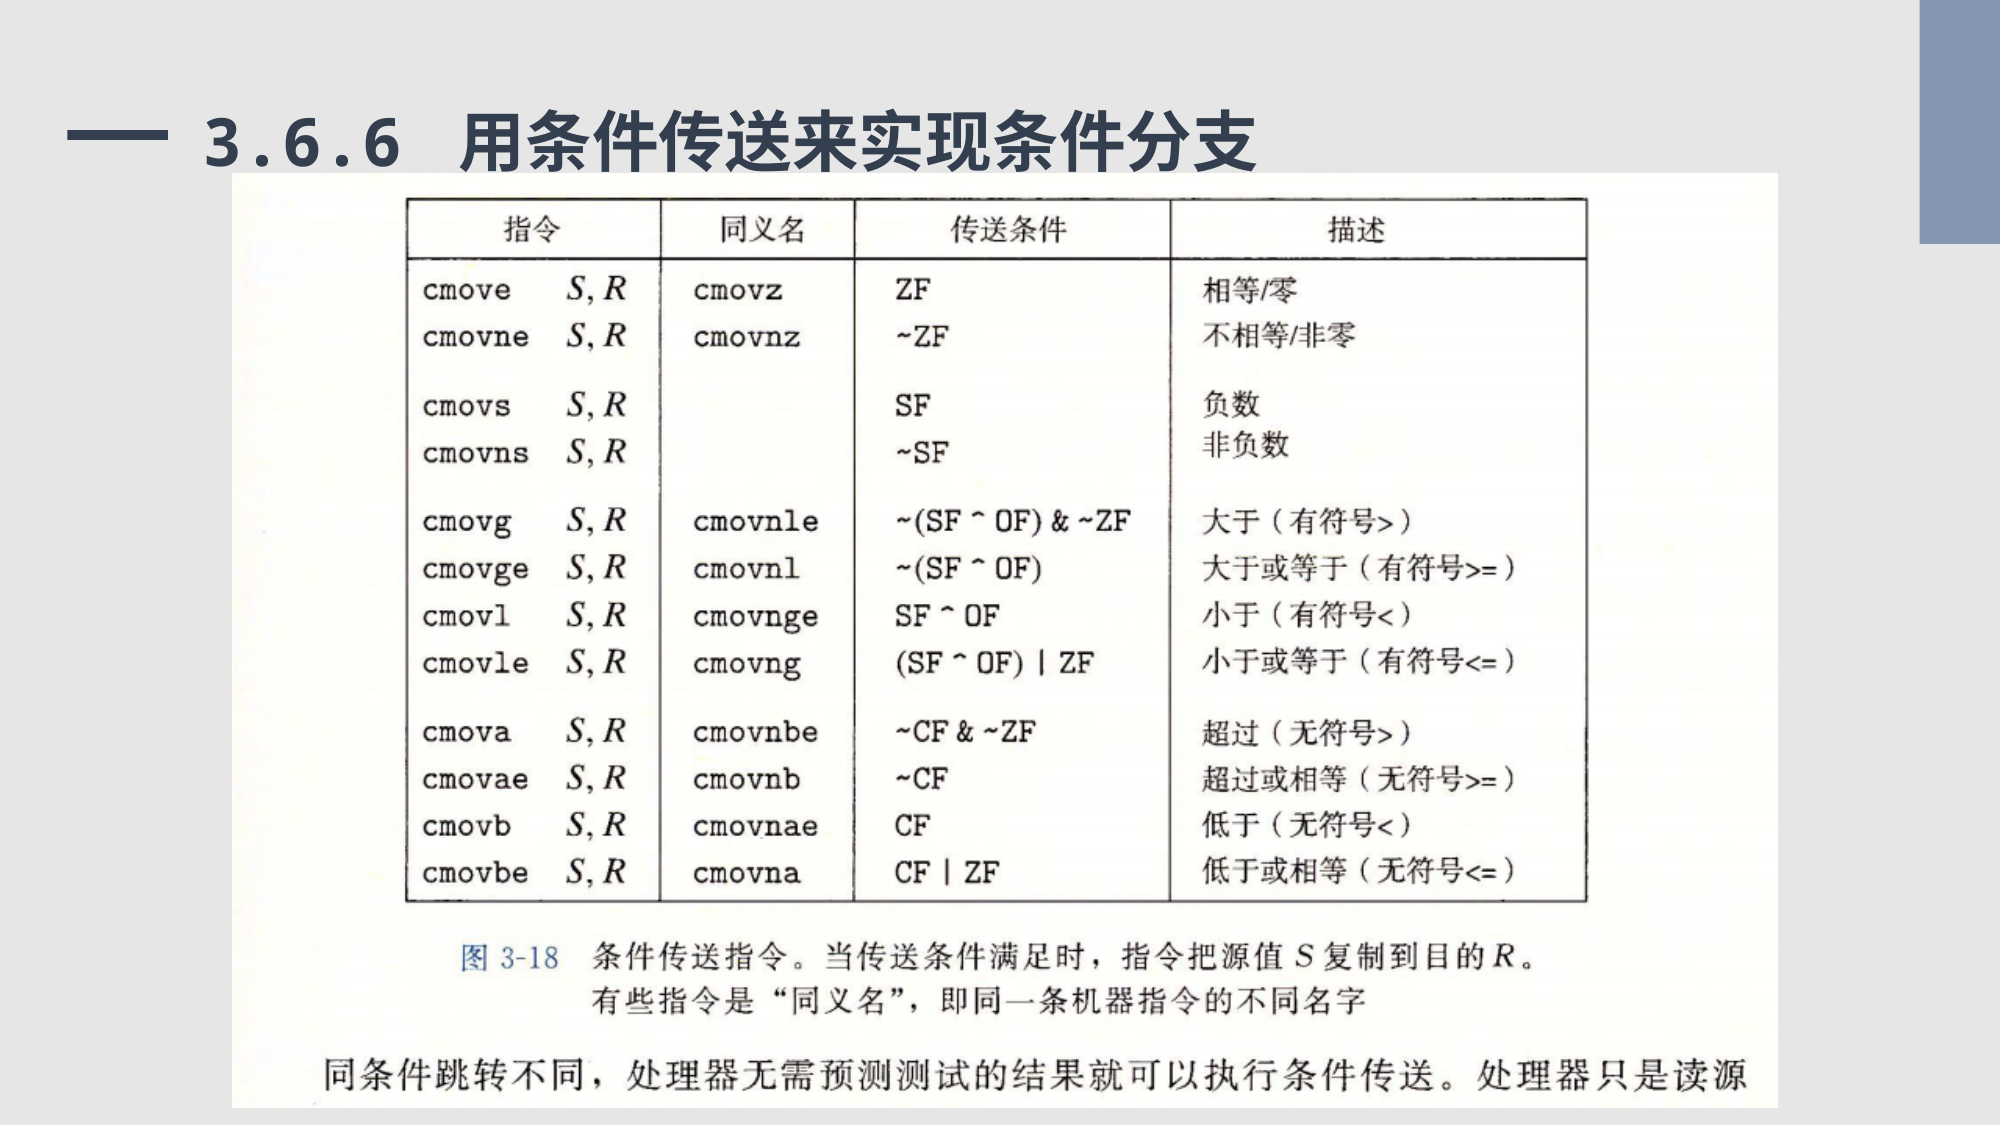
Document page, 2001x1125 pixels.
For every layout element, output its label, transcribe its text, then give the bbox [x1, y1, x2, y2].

title 3.6.6 用条件传送来实现条件分支 [187, 99, 1823, 191]
picture [232, 173, 1778, 1108]
